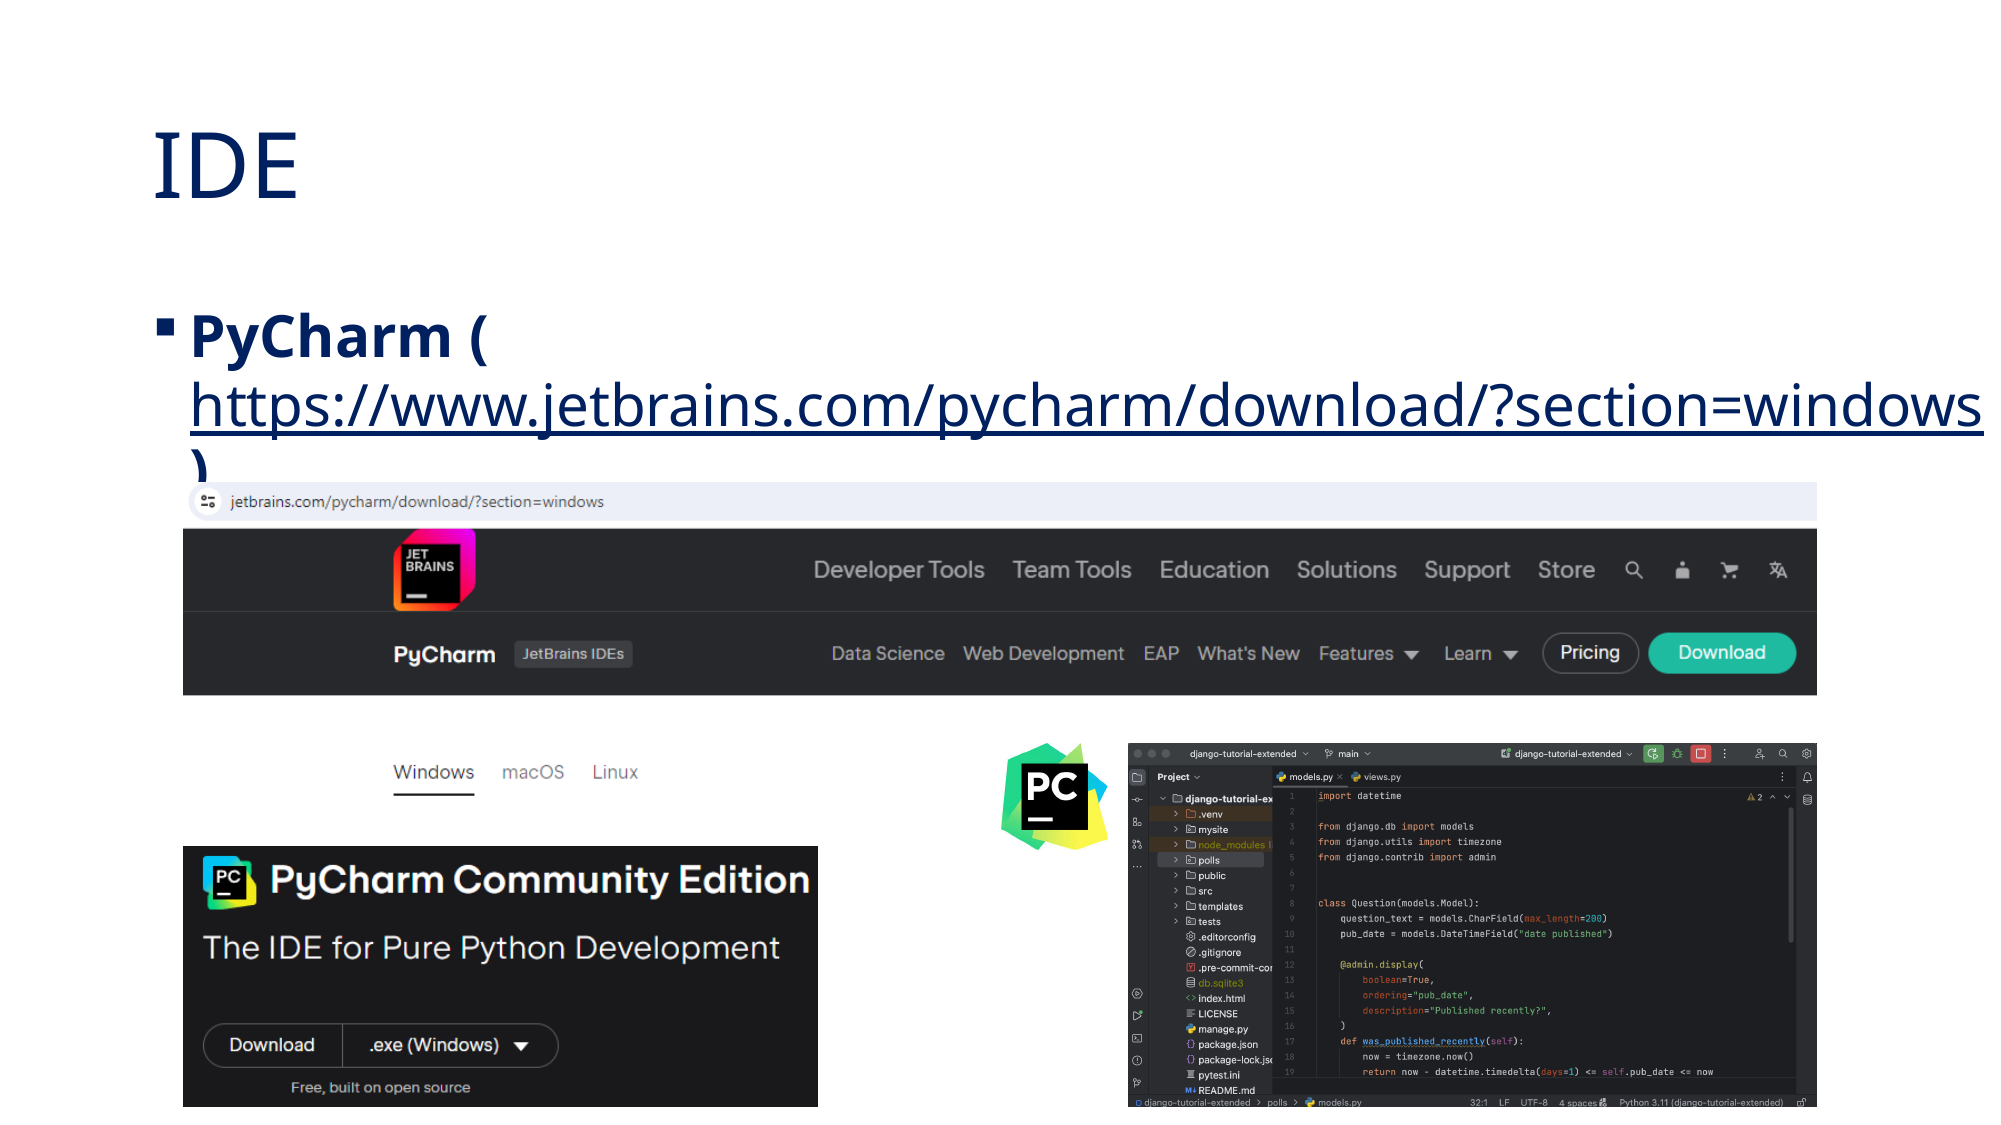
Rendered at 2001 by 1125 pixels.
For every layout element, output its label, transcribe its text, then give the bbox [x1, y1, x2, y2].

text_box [182, 481, 1817, 1107]
title IDE [137, 59, 1863, 278]
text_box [1001, 743, 1818, 1107]
list PyCharm (https://www.jetbrains.com/pycharm/download/?section=windows) [137, 299, 2000, 1107]
